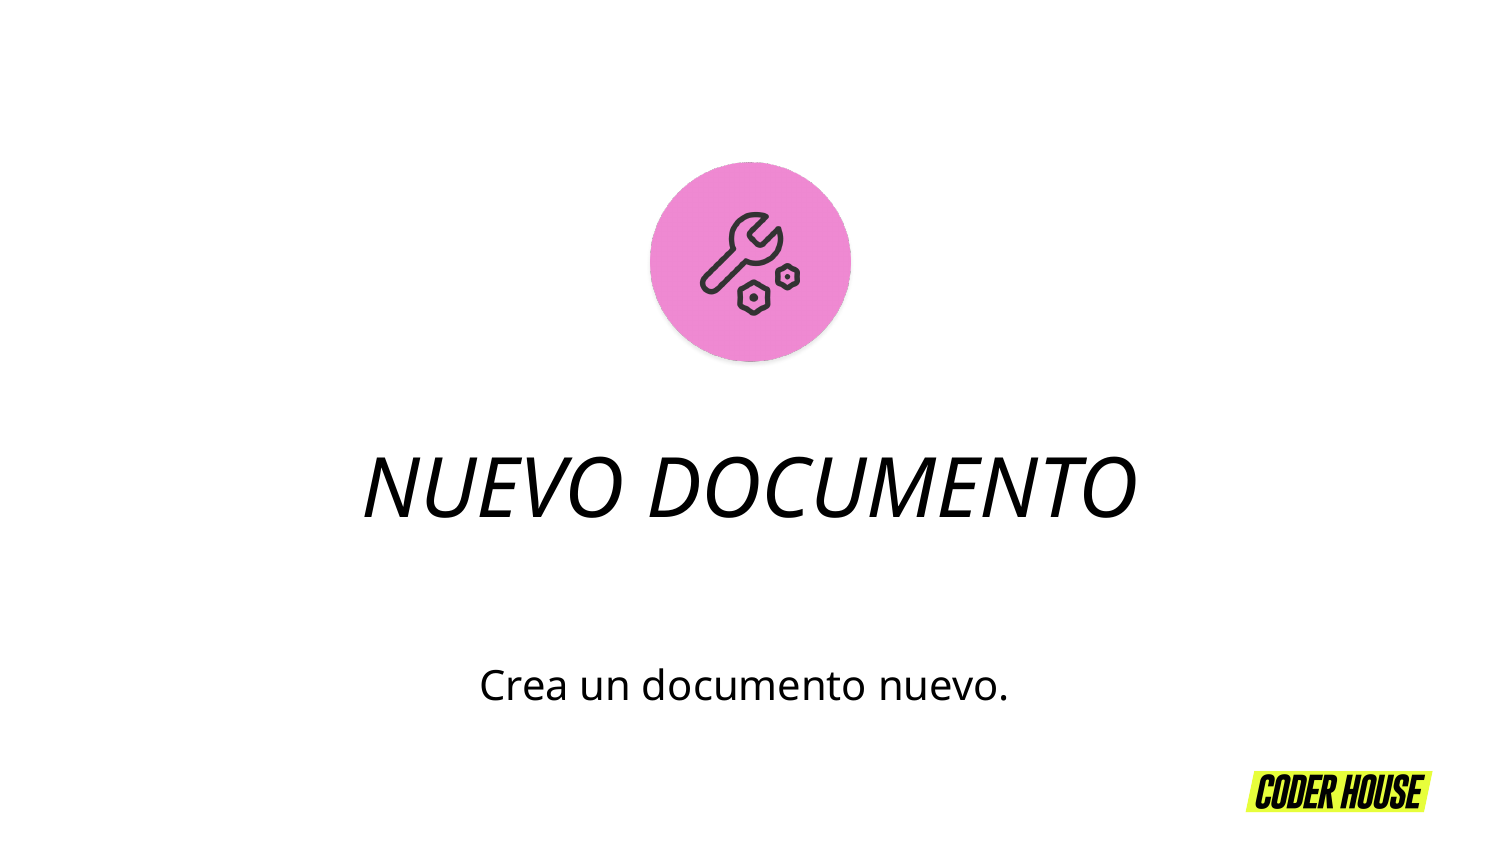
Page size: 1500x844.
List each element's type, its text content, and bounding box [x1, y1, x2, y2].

picture [636, 148, 864, 375]
text_box NUEVO DOCUMENTO Crea un documento nuevo. [132, 419, 1368, 749]
picture [1241, 764, 1437, 819]
